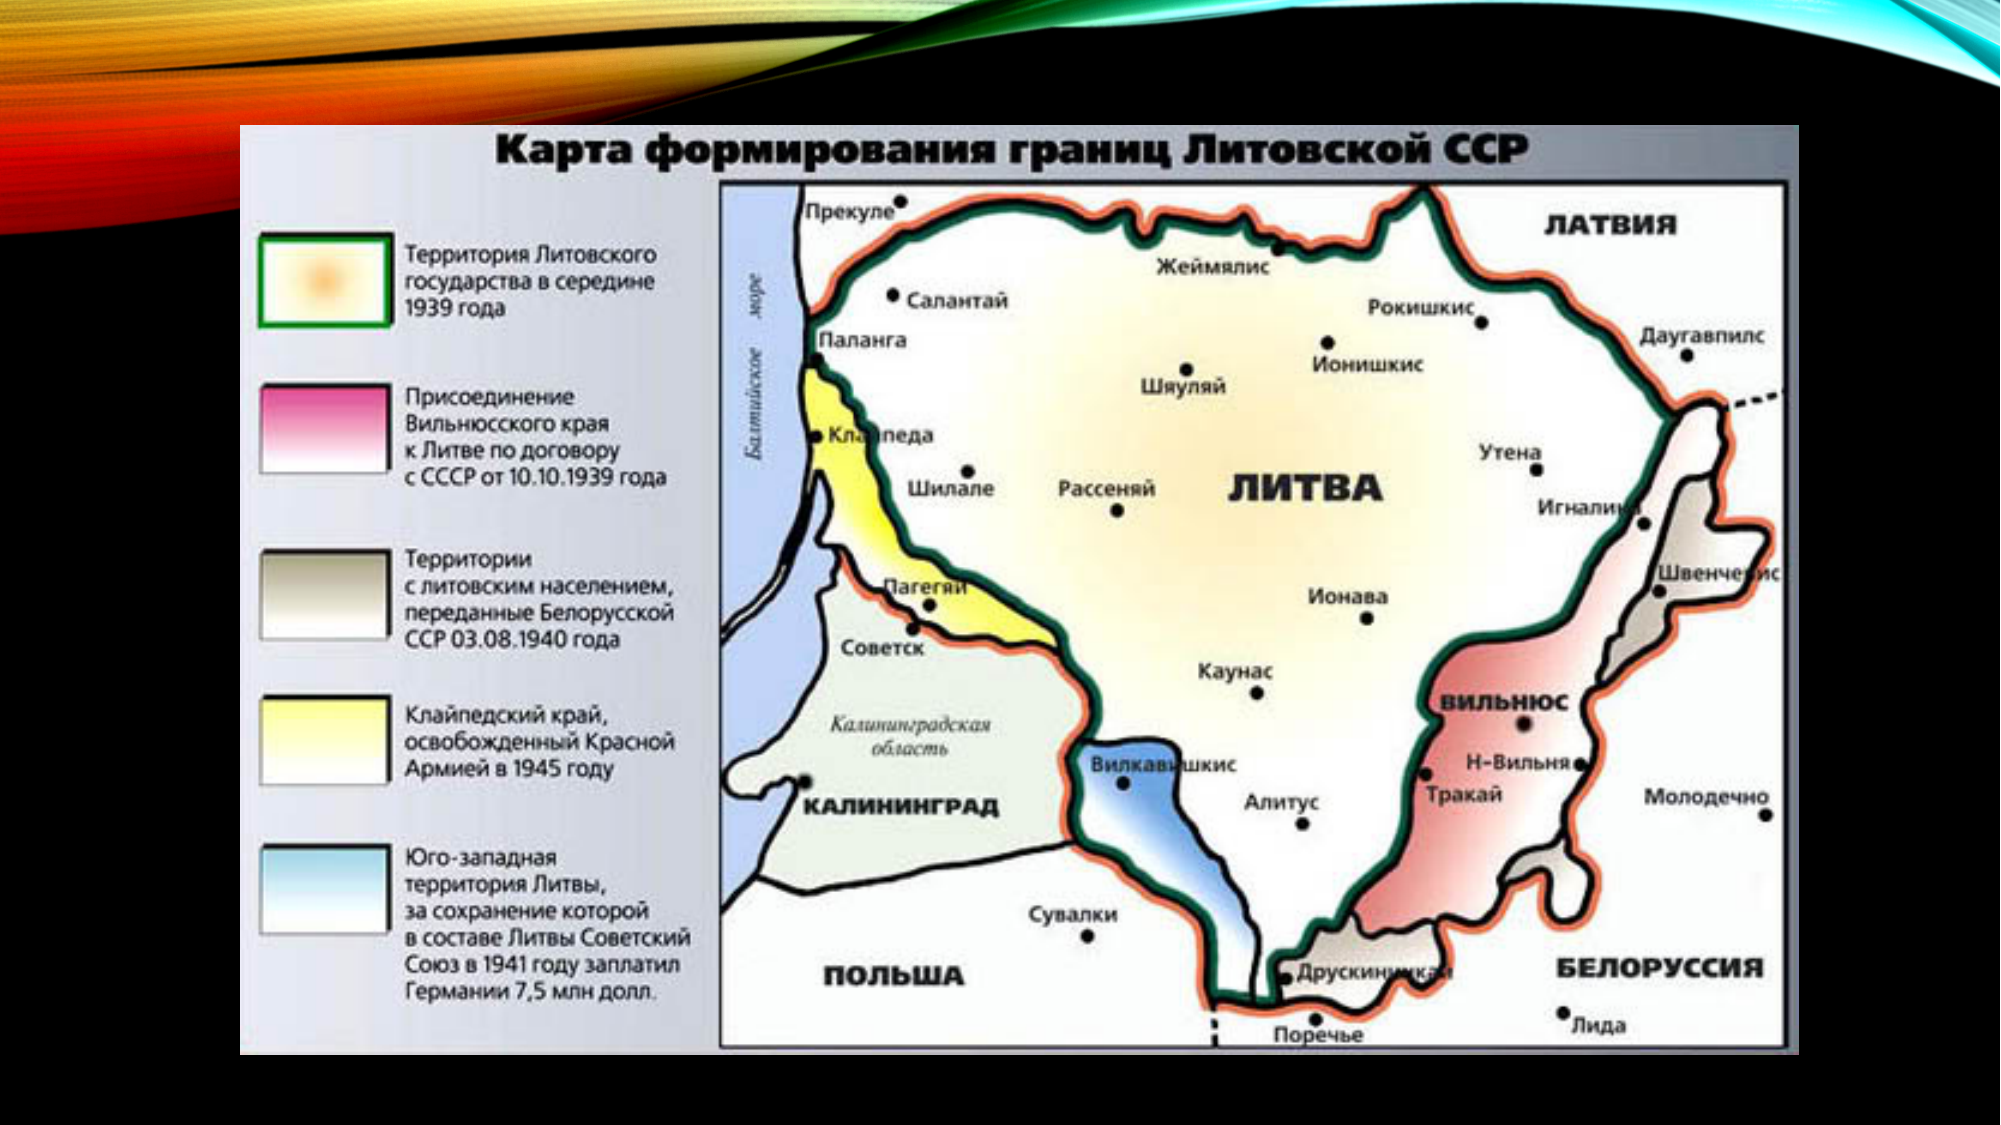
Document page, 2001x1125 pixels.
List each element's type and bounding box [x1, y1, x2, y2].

list [240, 125, 1799, 1056]
picture [0, 0, 2000, 237]
